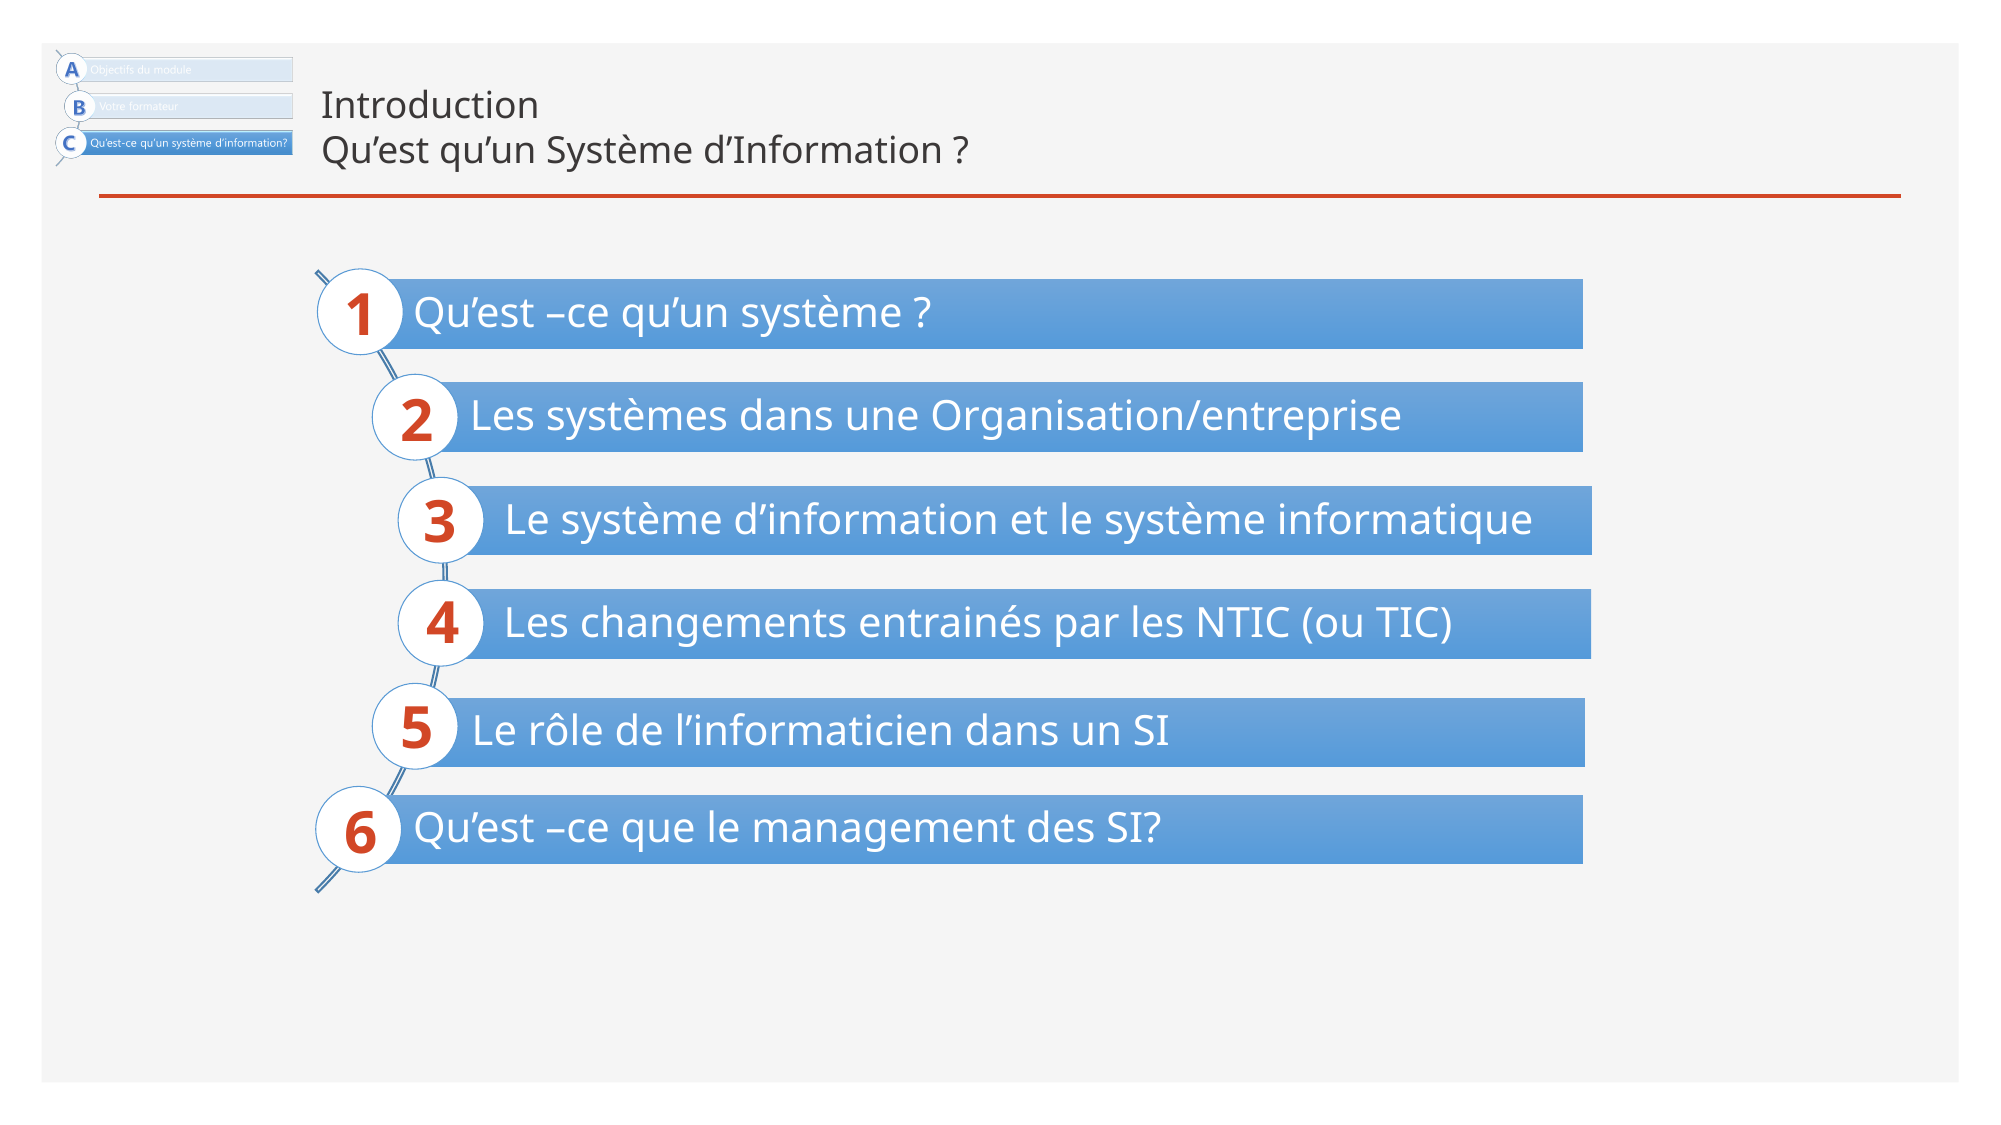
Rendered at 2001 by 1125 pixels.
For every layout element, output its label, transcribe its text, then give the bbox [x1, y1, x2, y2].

title Introduction Qu’est qu’un Système d’Information ? [306, 73, 1214, 179]
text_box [305, 245, 1592, 899]
picture [54, 45, 295, 167]
